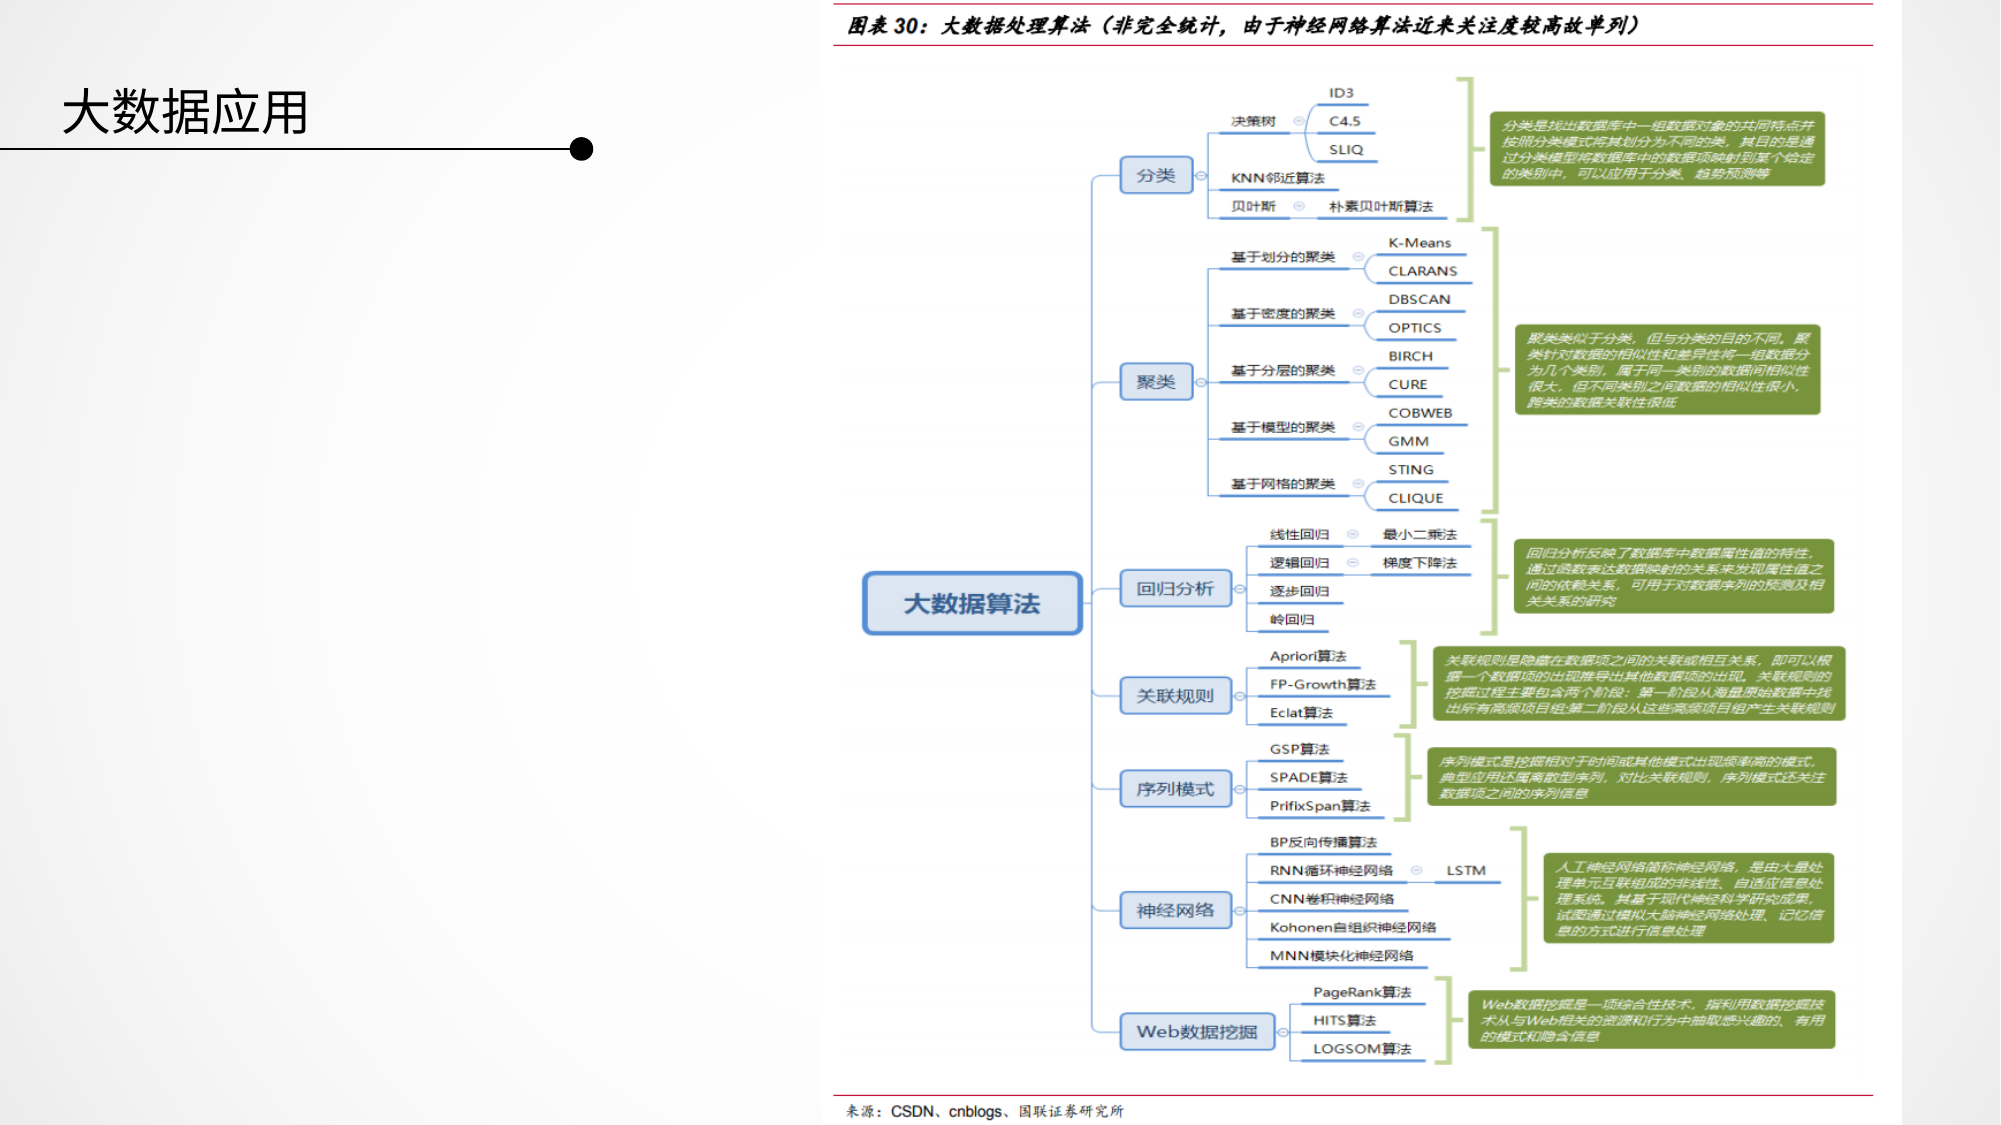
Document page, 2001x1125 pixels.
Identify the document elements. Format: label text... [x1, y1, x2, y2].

text_box 大数据应用 [46, 73, 566, 148]
picture [822, 0, 1903, 1125]
text_box [567, 135, 596, 163]
